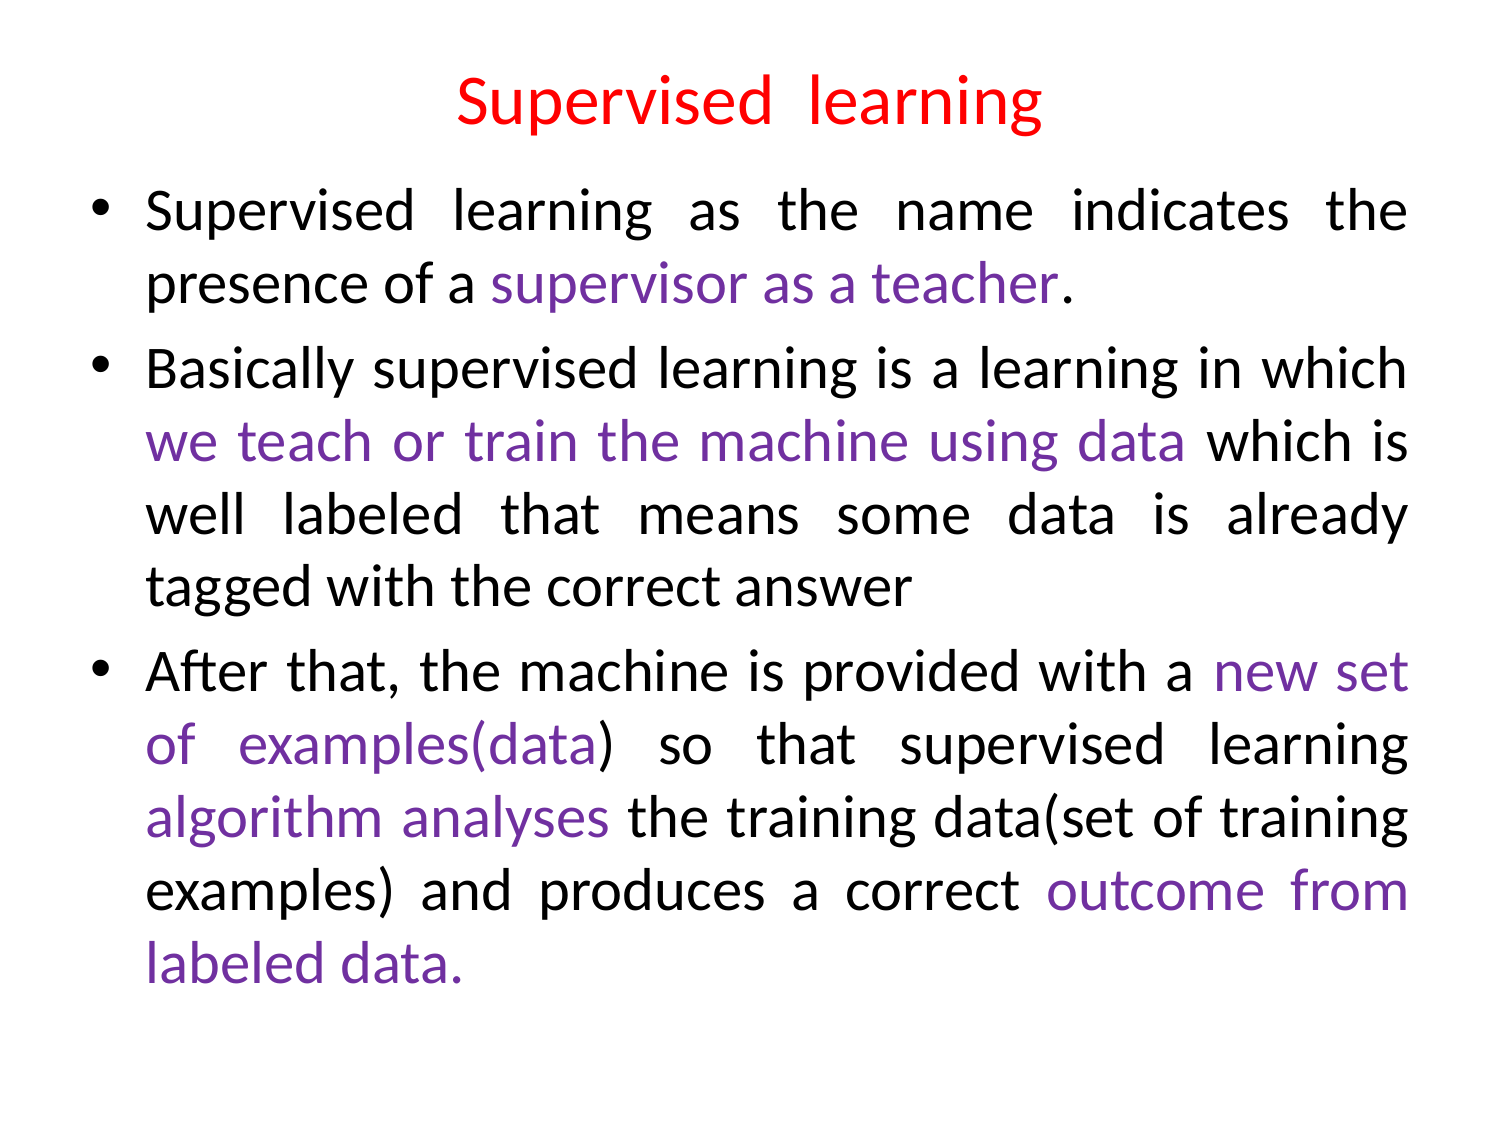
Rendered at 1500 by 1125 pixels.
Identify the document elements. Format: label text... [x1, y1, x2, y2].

list Supervised learning as the name indicates the presence of a supervisor as a teacher. Basically supervised learning is a learning in which we teach or train the machine using data which is well labeled that means some data is already tagged with the correct answer After that, the machine is provided with a new set of examples(data) so that supervised learning algorithm analyses the training data(set of training examples) and produces a correct outcome from labeled data. [75, 162, 1425, 1005]
title Supervised learning [75, 45, 1425, 162]
